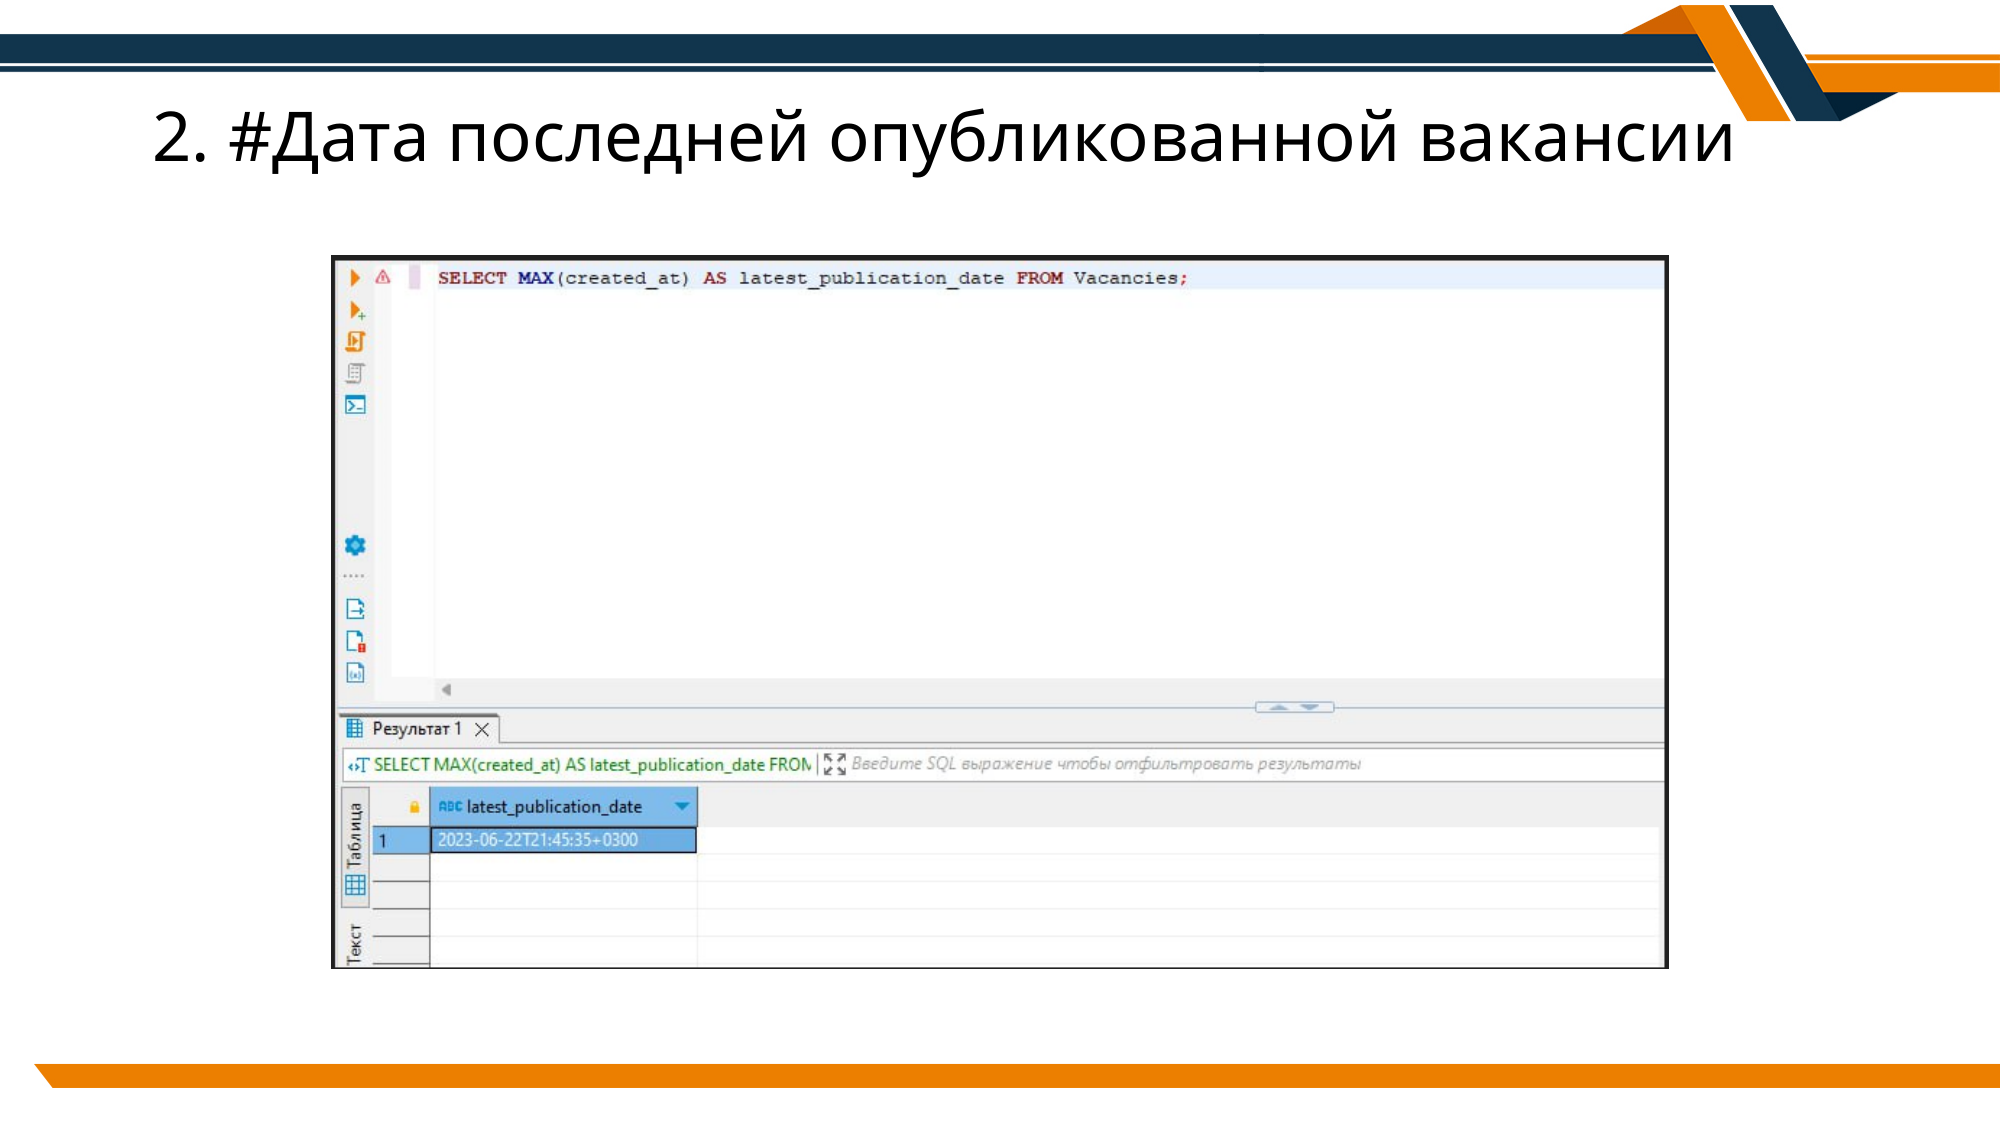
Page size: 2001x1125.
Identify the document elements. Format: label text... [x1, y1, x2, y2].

picture [0, 0, 2000, 1125]
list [331, 255, 1669, 970]
title 2. #Дата последней опубликованной вакансии [137, 75, 1863, 204]
